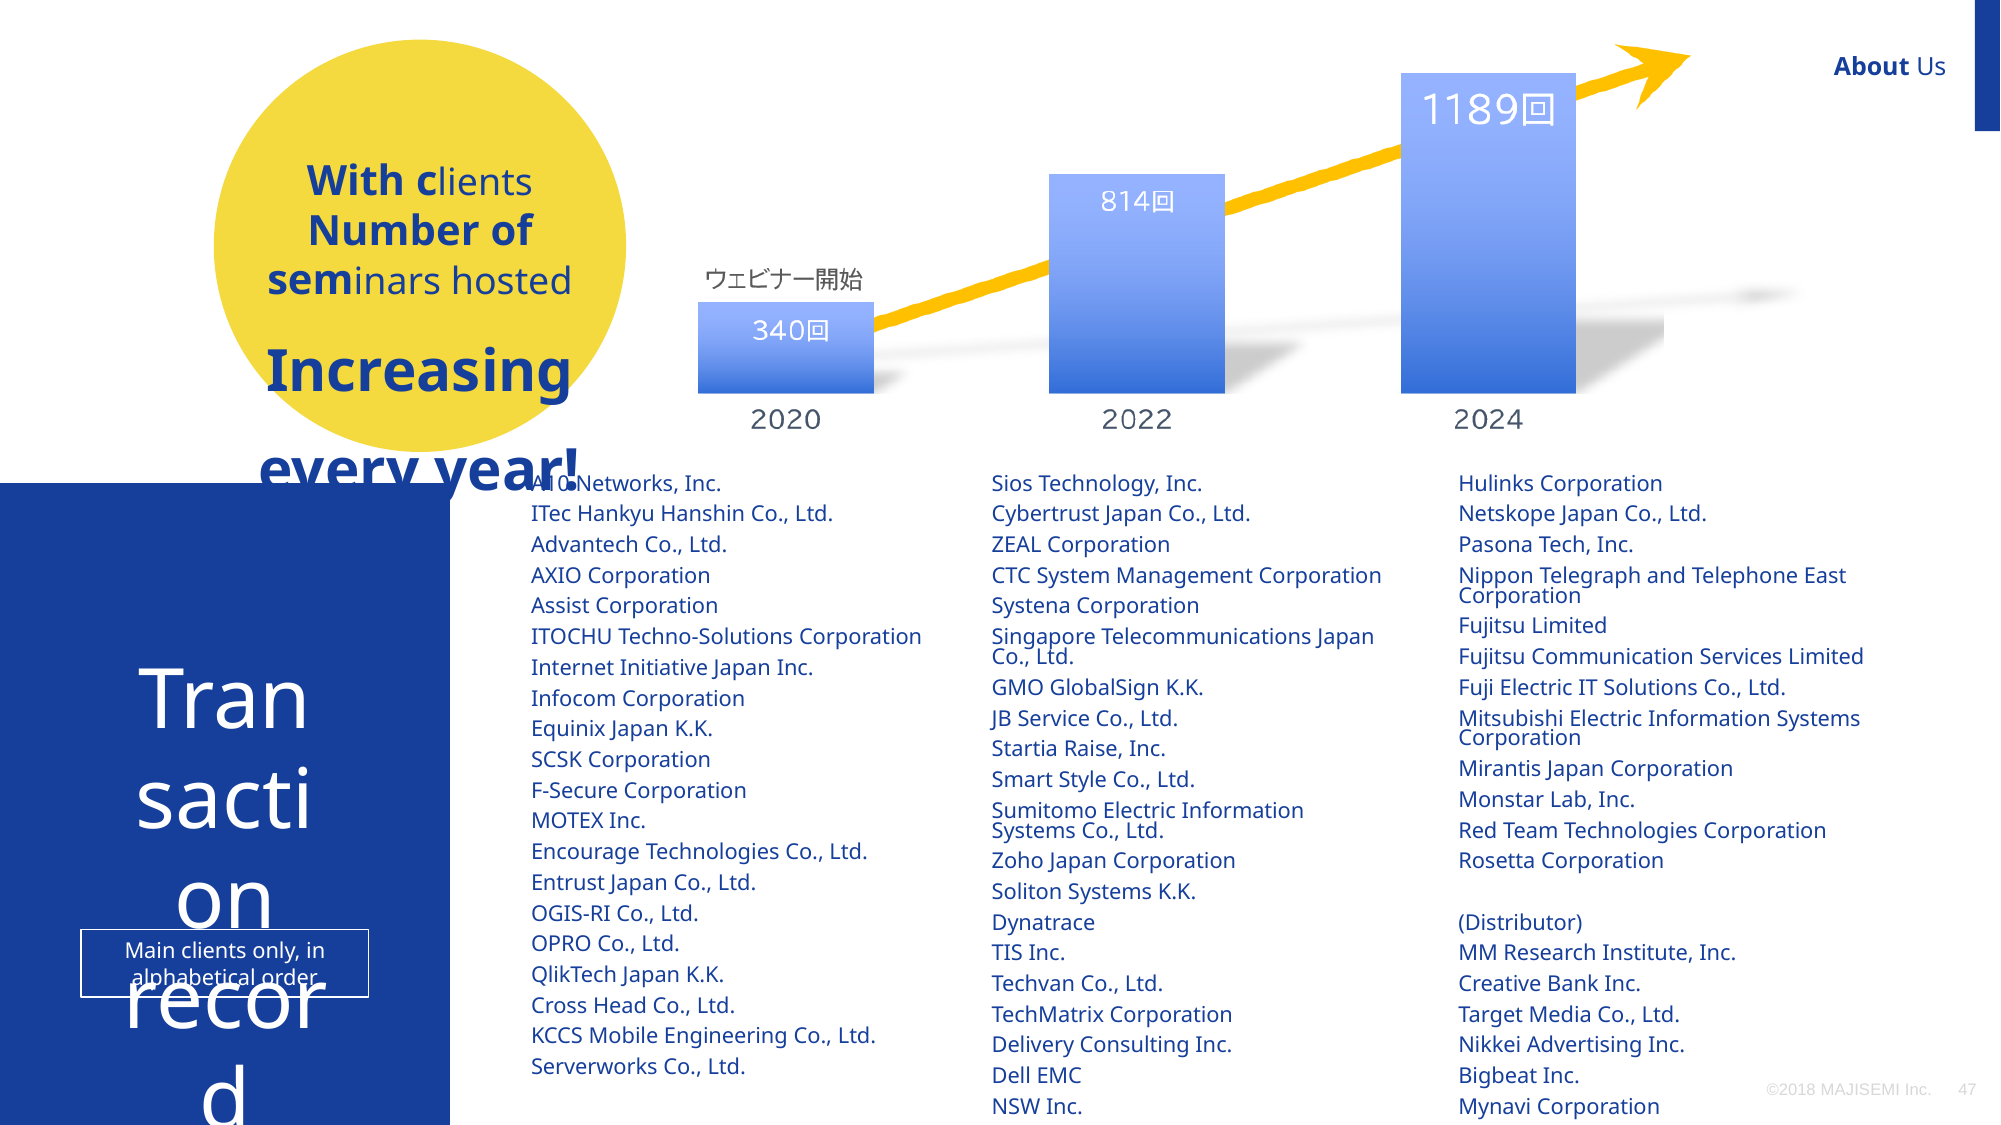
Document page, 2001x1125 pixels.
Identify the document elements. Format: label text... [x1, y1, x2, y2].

text_box Hulinks Corporation Netskope Japan Co., Ltd. Pasona Tech, Inc. Nippon Telegraph and Telephone East Corporation Fujitsu Limited Fujitsu Communication Services Limited Fuji Electric IT Solutions Co., Ltd. Mitsubishi Electric Information Systems Corporation Mirantis Japan Corporation Monstar Lab, Inc. Red Team Technologies Corporation Rosetta Corporation (Distributor) MM Research Institute, Inc. Creative Bank Inc. Target Media Co., Ltd. Nikkei Advertising Inc. Bigbeat Inc. Mynavi Corporation [1441, 466, 1922, 1013]
slide_number ‹#› [1928, 1058, 1992, 1119]
text_box Transaction record [104, 998, 346, 1125]
picture [650, 24, 1812, 438]
text_box Main clients only, in alphabetical order [81, 929, 369, 998]
text_box With clients Number of seminars hosted Increasing every year! [213, 145, 627, 510]
text_box ©2018 MAJISEMI Inc. [1667, 1058, 1928, 1119]
text_box Sios Technology, Inc. Cybertrust Japan Co., Ltd. ZEAL Corporation CTC System Management Corporation Systena Corporation Singapore Telecommunications Japan Co., Ltd. GMO GlobalSign K.K. JB Service Co., Ltd. Startia Raise, Inc. Smart Style Co., Ltd. Sumitomo Electric Information Systems Co., Ltd. Zoho Japan Corporation Soliton Systems K.K. Dynatrace TIS Inc. Techvan Co., Ltd. TechMatrix Corporation Delivery Consulting Inc. Dell EMC NSW Inc. [974, 466, 1411, 1015]
text_box A10 Networks, Inc. ITec Hankyu Hanshin Co., Ltd. Advantech Co., Ltd. AXIO Corporation Assist Corporation ITOCHU Techno-Solutions Corporation Internet Initiative Japan Inc. Infocom Corporation Equinix Japan K.K. SCSK Corporation F-Secure Corporation MOTEX Inc. Encourage Technologies Co., Ltd. Entrust Japan Co., Ltd. OGIS-RI Co., Ltd. OPRO Co., Ltd. QlikTech Japan K.K. Cross Head Co., Ltd. KCCS Mobile Engineering Co., Ltd. Serverworks Co., Ltd. [513, 466, 995, 1034]
text_box [1974, 0, 2000, 132]
text_box Transaction record [104, 627, 346, 929]
text_box [240, 39, 600, 145]
text_box About Us [1816, 42, 1962, 88]
text_box [0, 483, 450, 1125]
